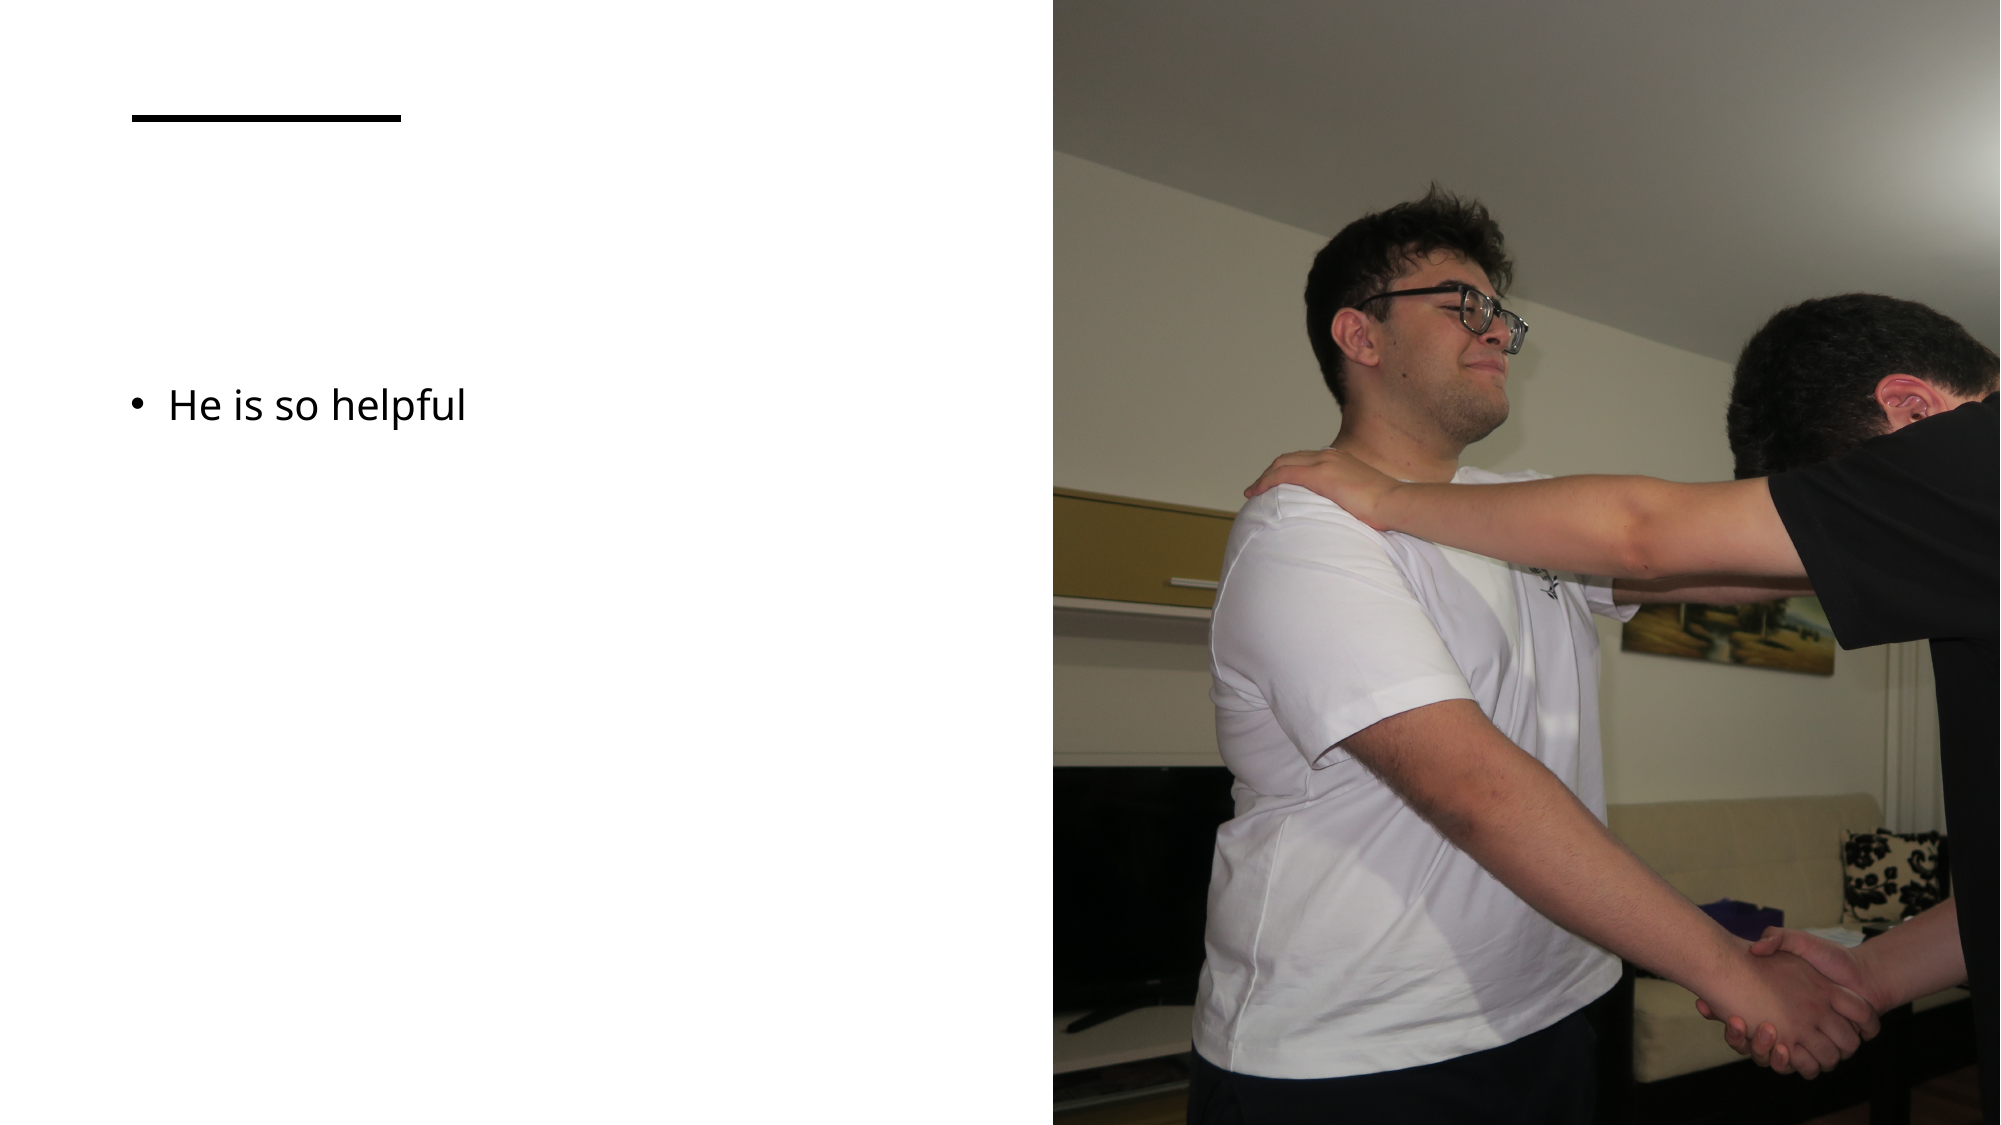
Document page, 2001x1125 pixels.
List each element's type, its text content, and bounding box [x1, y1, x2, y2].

list He is so helpful [115, 366, 968, 1011]
text_box [0, 0, 1053, 1125]
picture [1053, 0, 2000, 1125]
